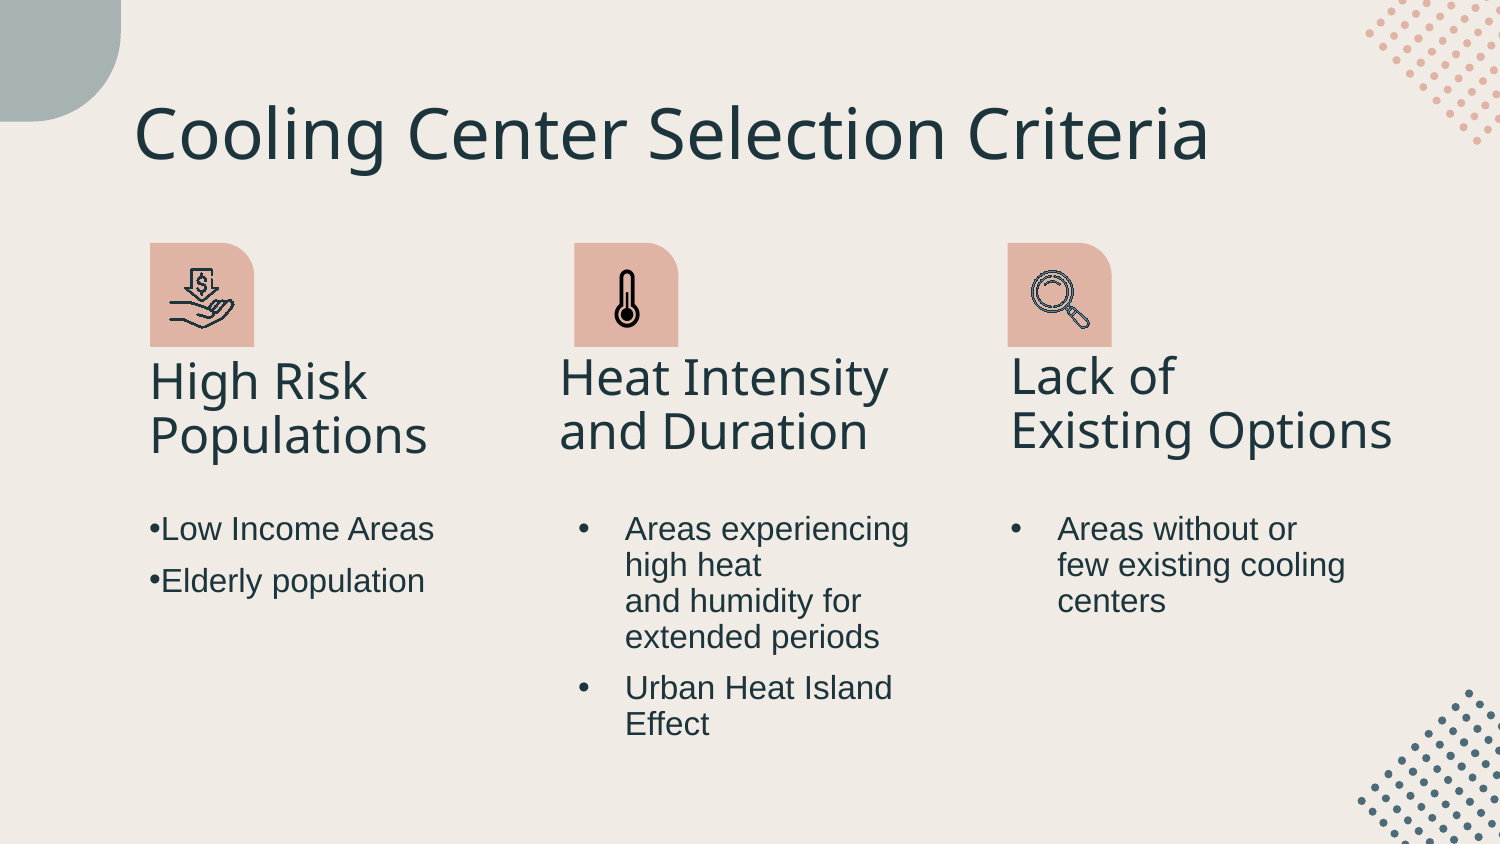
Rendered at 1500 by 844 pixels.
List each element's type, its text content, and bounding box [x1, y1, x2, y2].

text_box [1029, 270, 1091, 329]
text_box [169, 268, 235, 329]
text_box [572, 240, 681, 349]
list Low Income Areas Elderly population [134, 504, 508, 643]
list Lack of Existing Options [995, 344, 1450, 410]
text_box [148, 240, 257, 349]
list Heat Intensity and Duration [544, 344, 954, 411]
list Areas experiencing high heat and humidity for extended periods Urban Heat Island Effect [563, 504, 937, 643]
title Cooling Center Selection Criteria [118, 90, 1382, 196]
list Areas without or few existing cooling centers [995, 504, 1370, 643]
list High Risk Populations [134, 348, 508, 413]
text_box [1005, 240, 1114, 349]
picture [596, 267, 657, 330]
